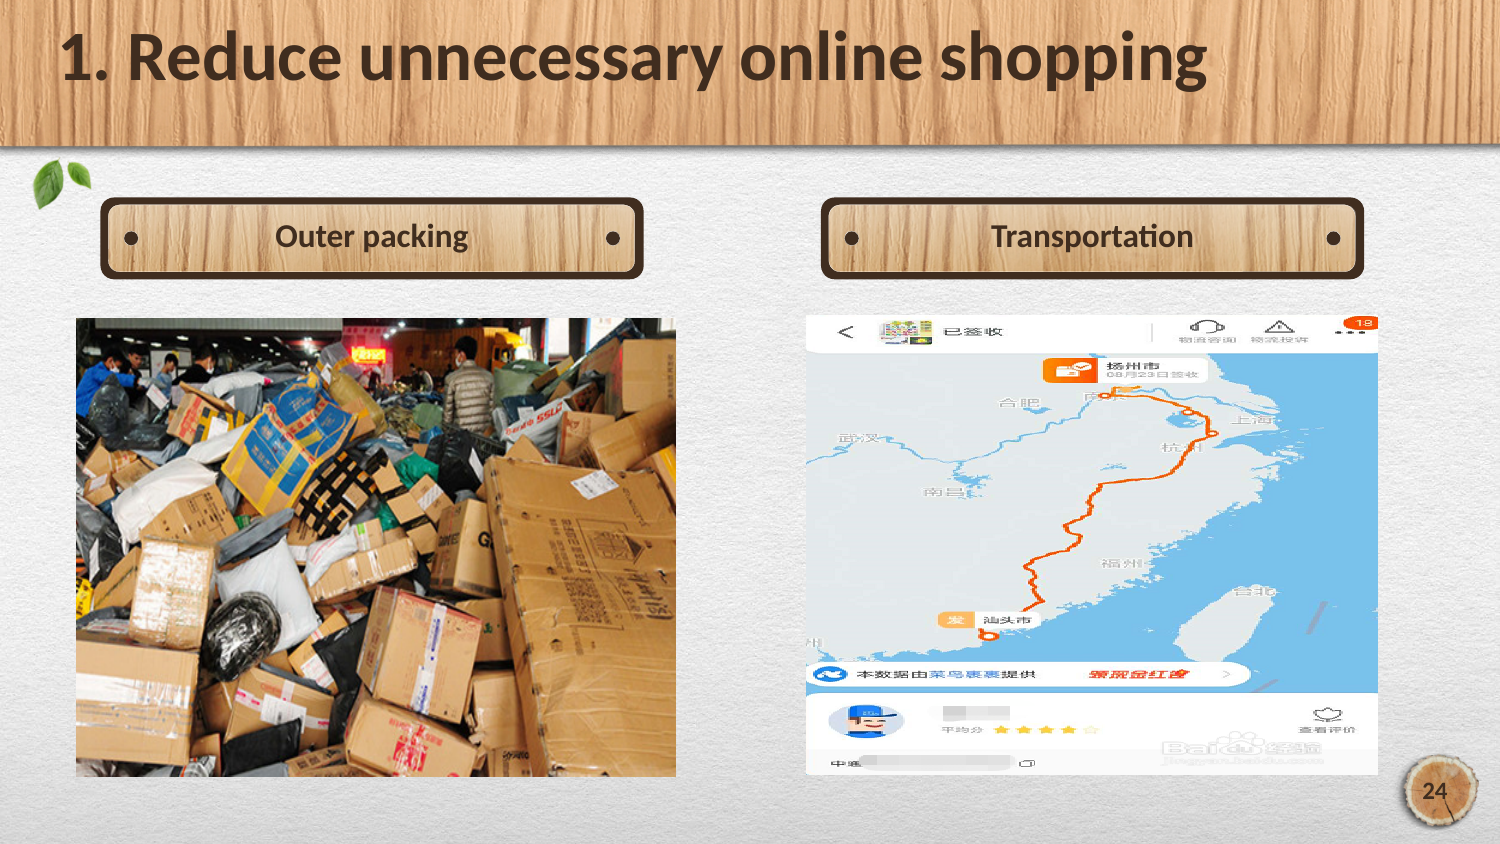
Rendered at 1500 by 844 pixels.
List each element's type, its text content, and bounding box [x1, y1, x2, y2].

picture [0, 0, 1500, 777]
list 1. Reduce unnecessary online shopping [41, 9, 1471, 96]
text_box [100, 197, 644, 280]
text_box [820, 197, 1365, 280]
picture [1388, 751, 1480, 833]
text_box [29, 156, 92, 208]
